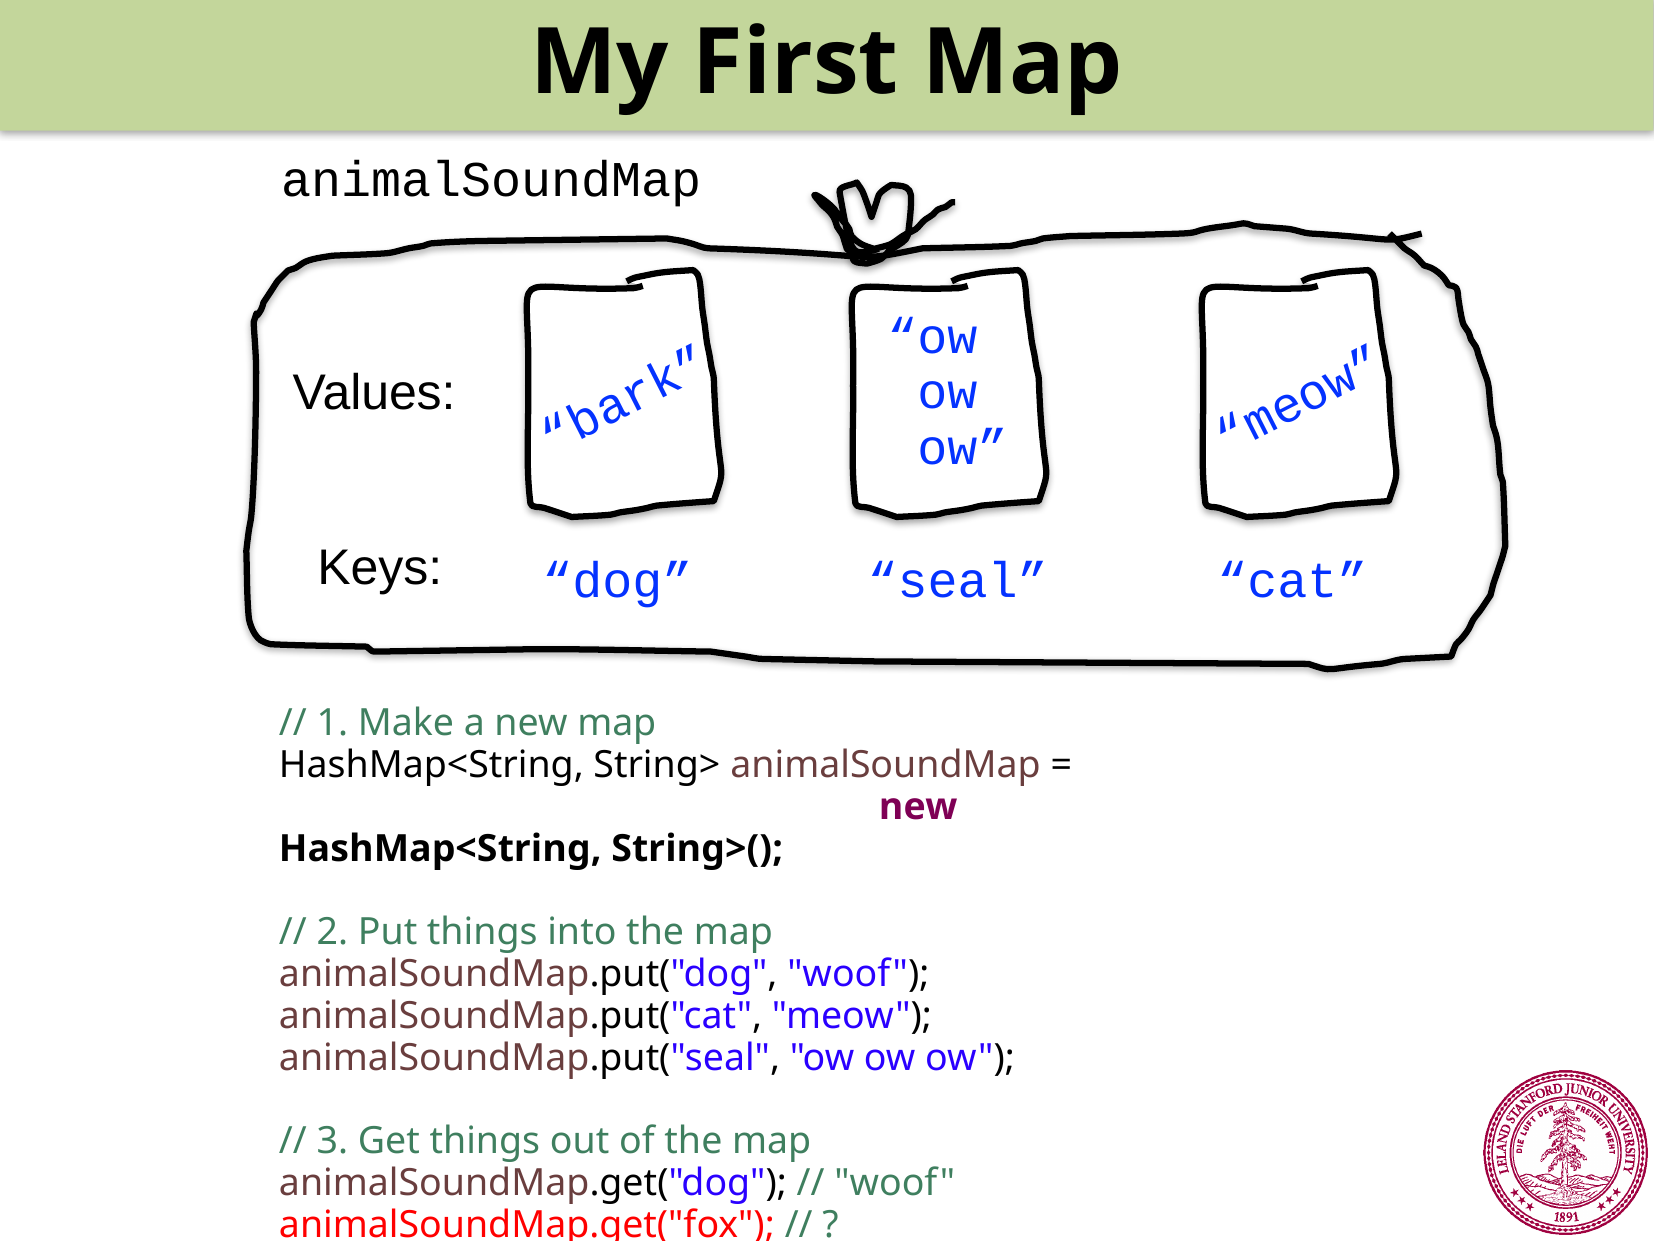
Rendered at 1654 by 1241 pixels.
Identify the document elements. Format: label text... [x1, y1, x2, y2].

text_box animalSoundMap [266, 144, 716, 216]
picture [1483, 1070, 1648, 1235]
text_box [245, 222, 1507, 670]
text_box // 1. Make a new map HashMap<String, String> animalSoundMap = new HashMap<String, String>(); // 2. Put things into the map animalSoundMap.put("dog", "woof"); animalSoundMap.put("cat", "meow"); animalSoundMap.put("seal", "ow ow ow"); // 3. Get things out of the map animalSoundMap.get("dog"); // "woof" animalSoundMap.get("fox"); // ? [264, 695, 1302, 1241]
text_box [813, 181, 956, 265]
text_box My First Map [0, 0, 1654, 134]
